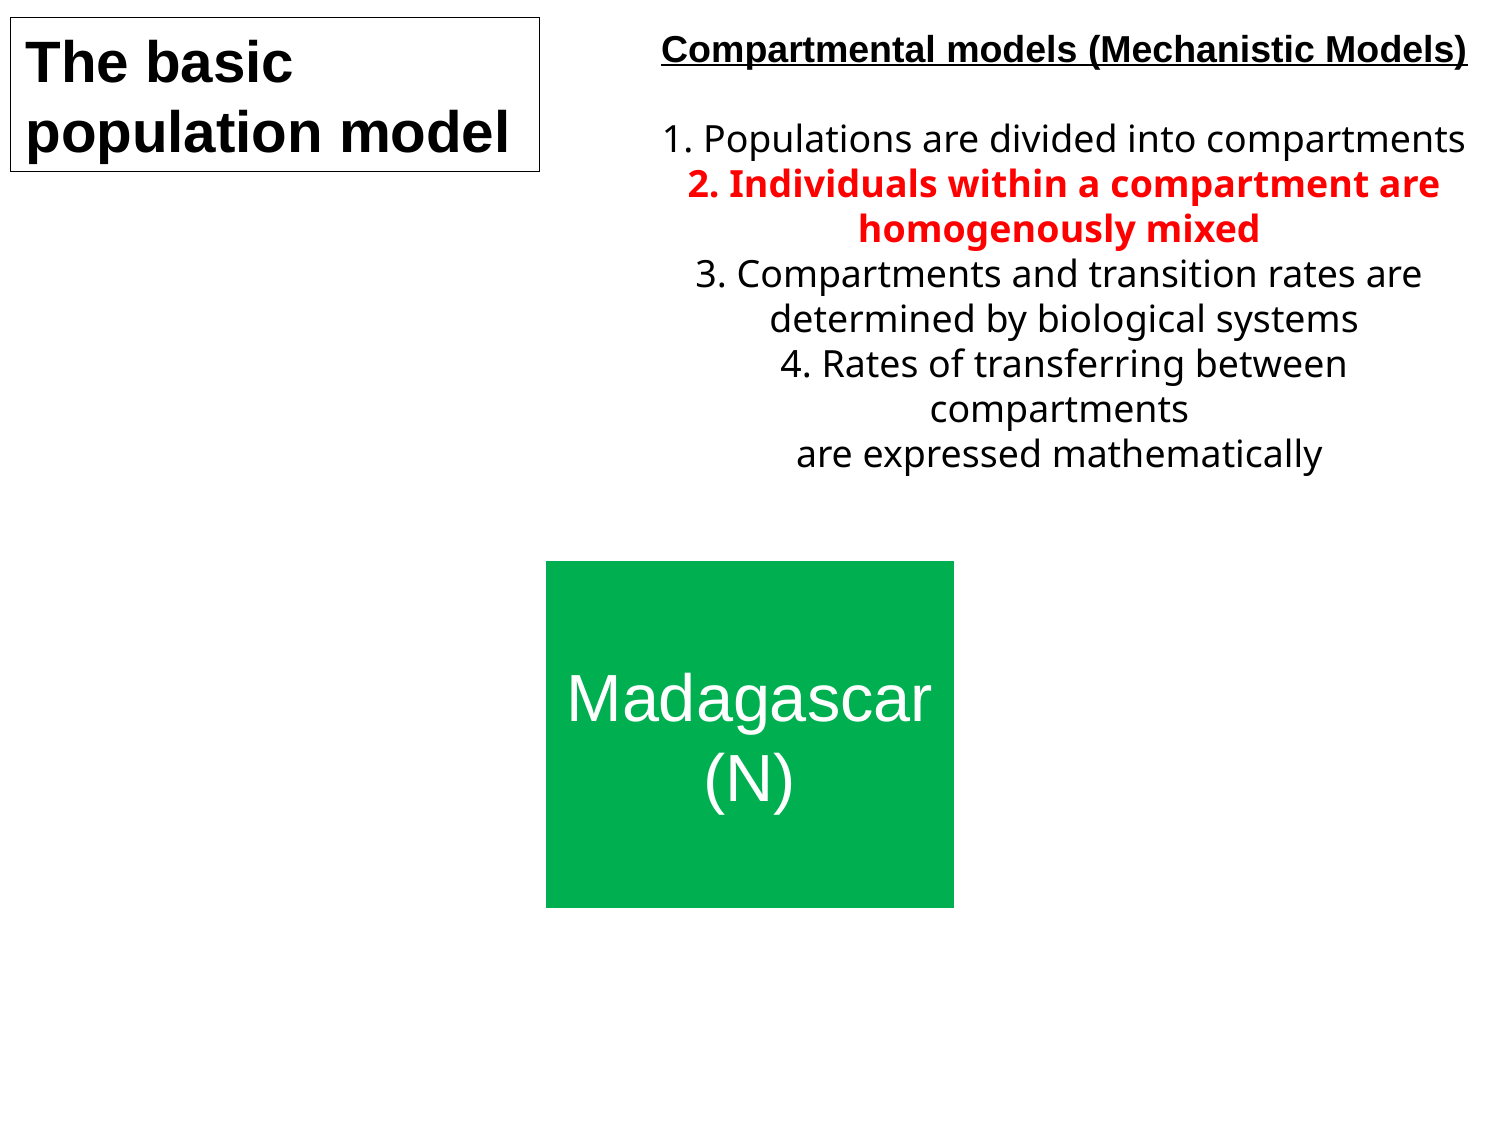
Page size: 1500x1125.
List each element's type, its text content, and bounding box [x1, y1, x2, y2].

text_box Compartmental models (Mechanistic Models) 1. Populations are divided into compartments 2. Individuals within a compartment are homogenously mixed 3. Compartments and transition rates are determined by biological systems 4. Rates of transferring between compartments are expressed mathematically [628, 17, 1500, 482]
text_box Madagascar (N) [546, 561, 954, 908]
text_box The basic population model [10, 17, 540, 172]
